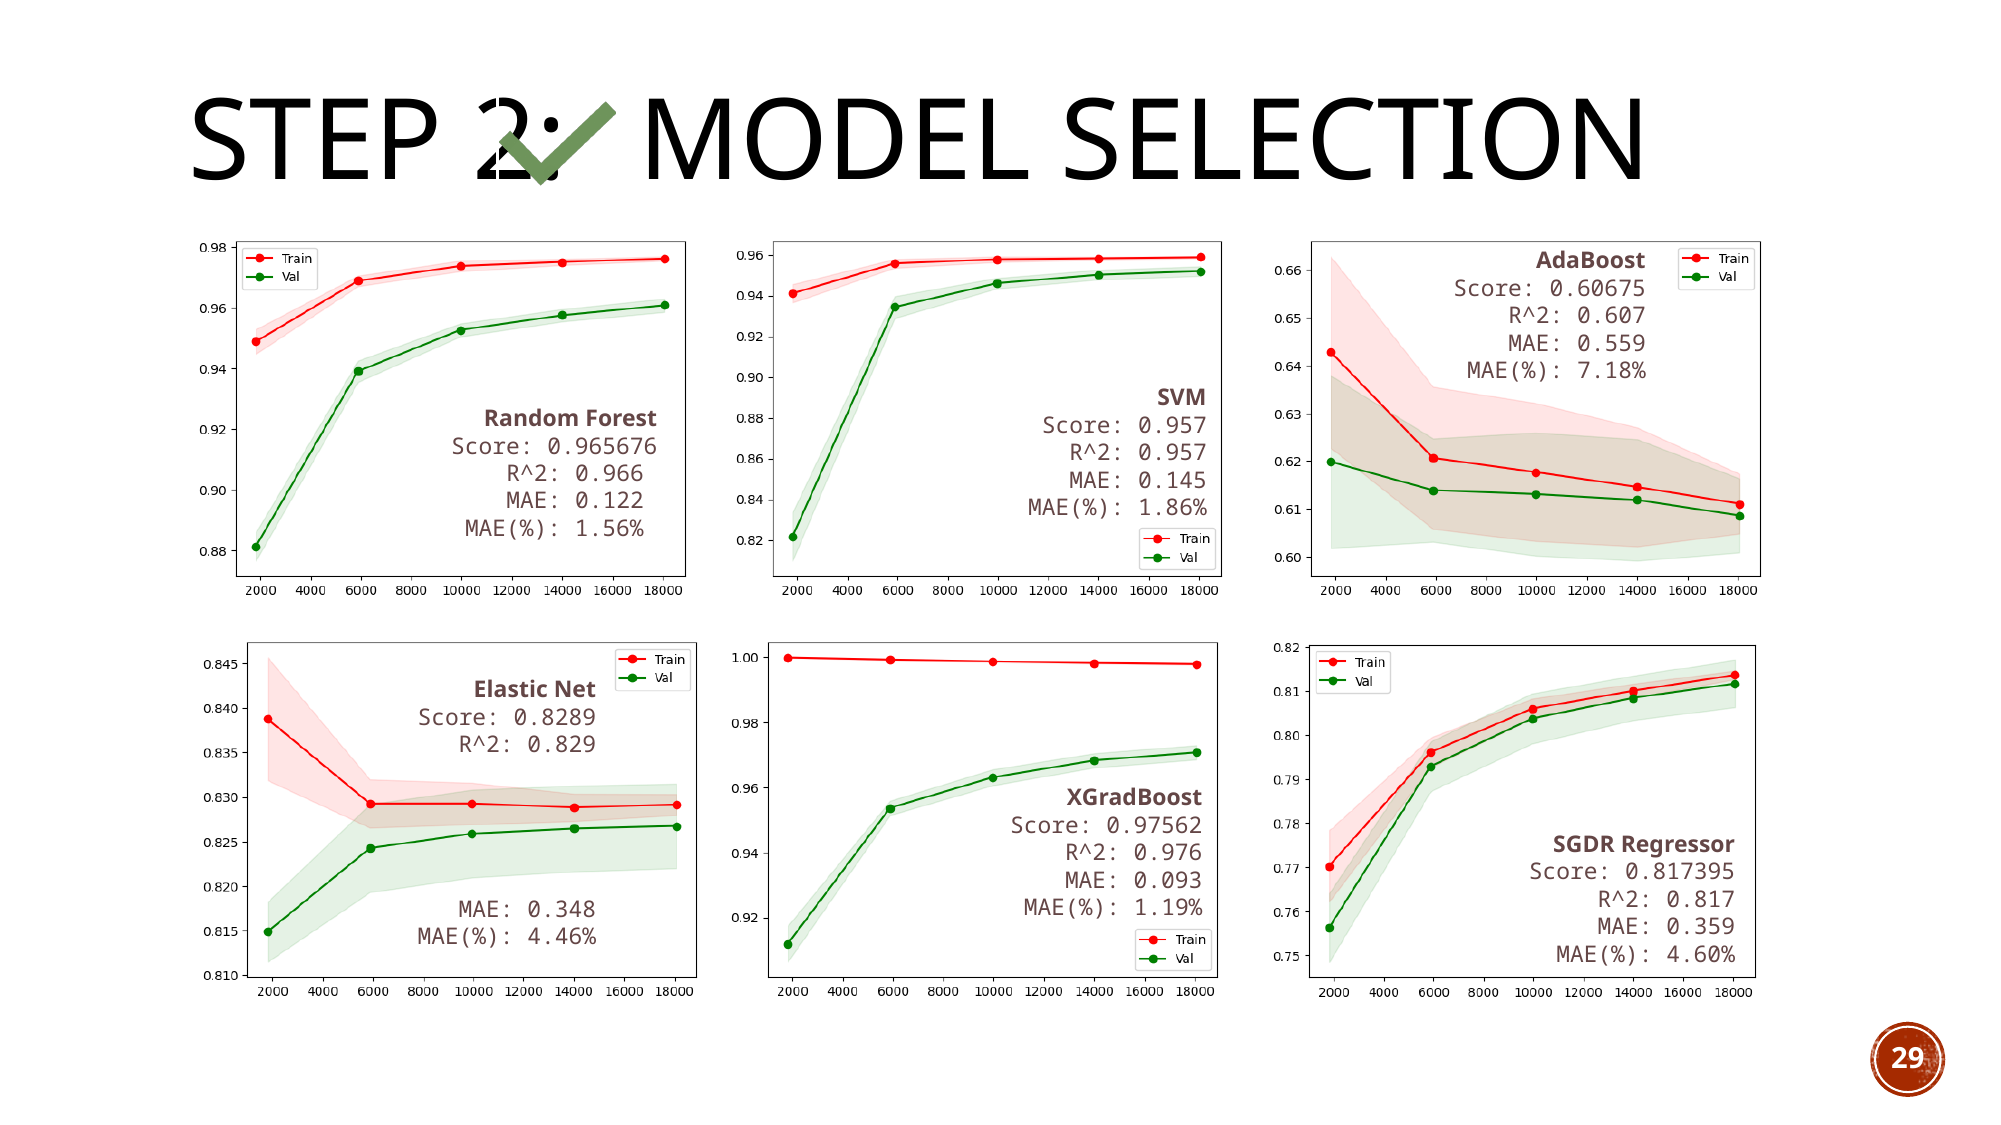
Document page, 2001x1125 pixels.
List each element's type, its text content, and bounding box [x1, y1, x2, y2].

picture [721, 633, 1225, 1007]
picture [1264, 232, 1768, 606]
picture [193, 633, 705, 1007]
slide_number 29 [1855, 1028, 1961, 1089]
picture [1263, 633, 1763, 1007]
picture [726, 232, 1229, 606]
picture [189, 232, 693, 606]
text_box STEP 2: MODEL SELECTION [173, 59, 1824, 226]
text_box [496, 81, 620, 205]
